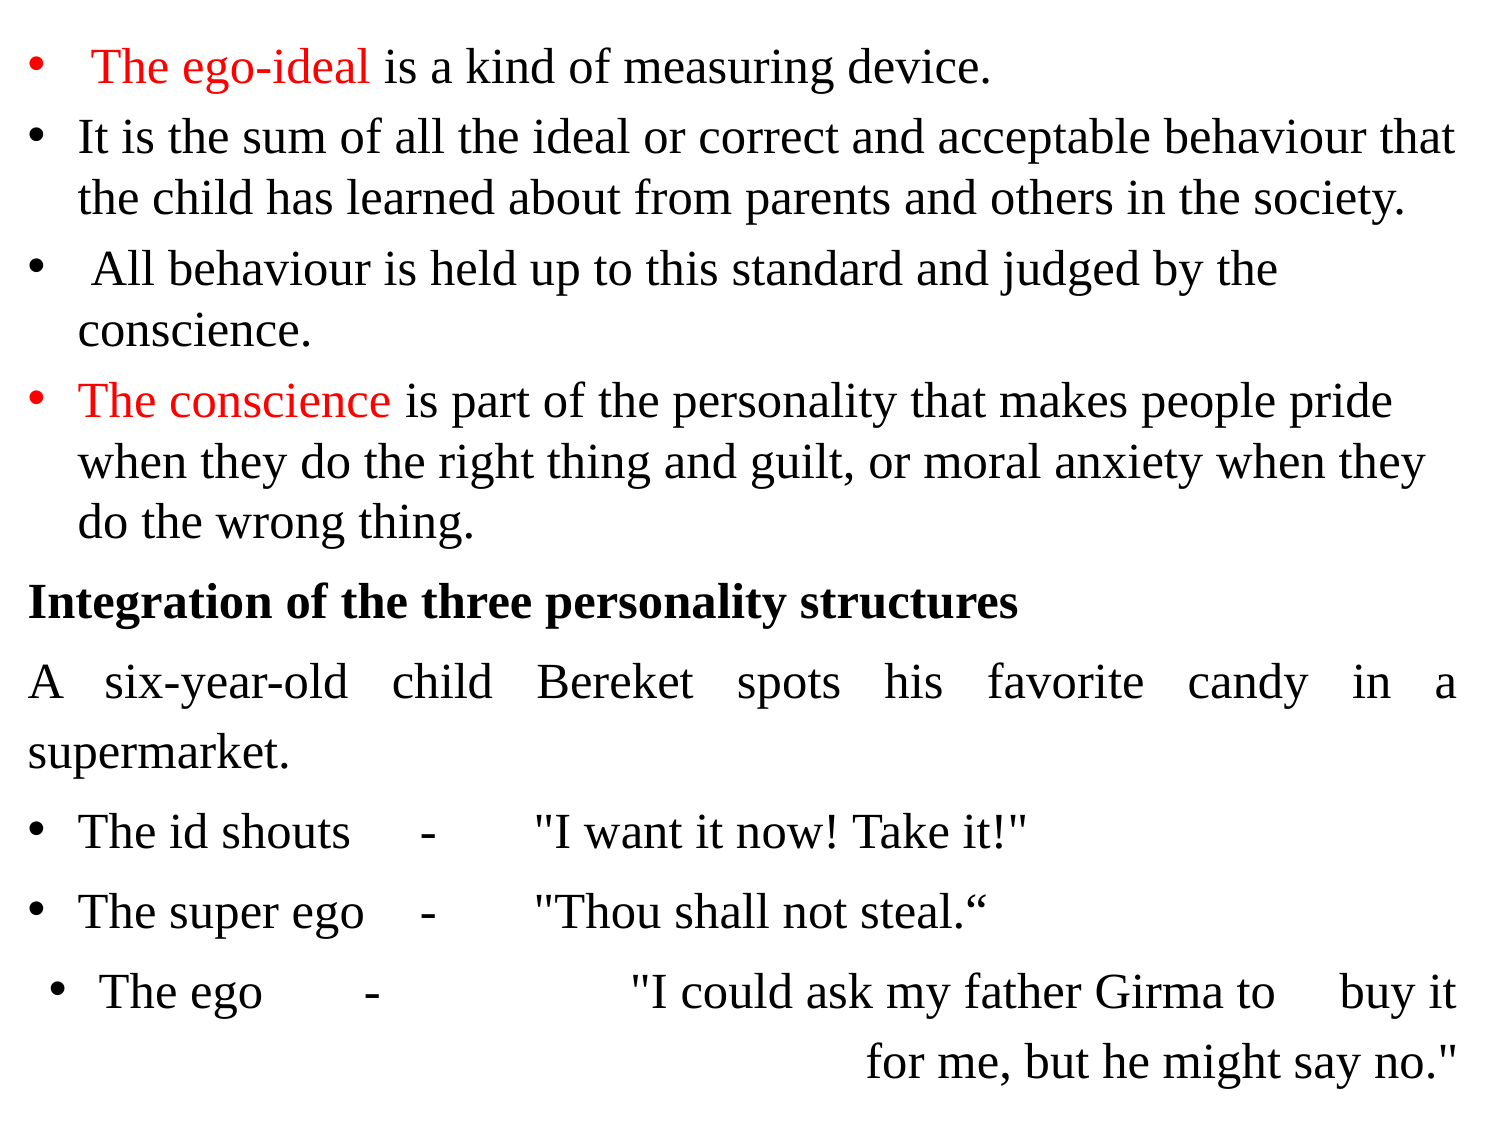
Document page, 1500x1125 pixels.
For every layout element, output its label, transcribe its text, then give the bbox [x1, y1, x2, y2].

list The ego-ideal is a kind of measuring device. It is the sum of all the ideal or correct and acceptable behaviour that the child has learned about from parents and others in the society. All behaviour is held up to this standard and judged by the conscience. The conscience is part of the personality that makes people pride when they do the right thing and guilt, or moral anxiety when they do the wrong thing. Integration of the three personality structures A six-year-old child Bereket spots his favorite candy in a supermarket. The id shouts - "I want it now! Take it!" The super ego - "Thou shall not steal.“ The ego - "I could ask my father Girma to buy it for me, but he might say no." [12, 24, 1475, 1100]
